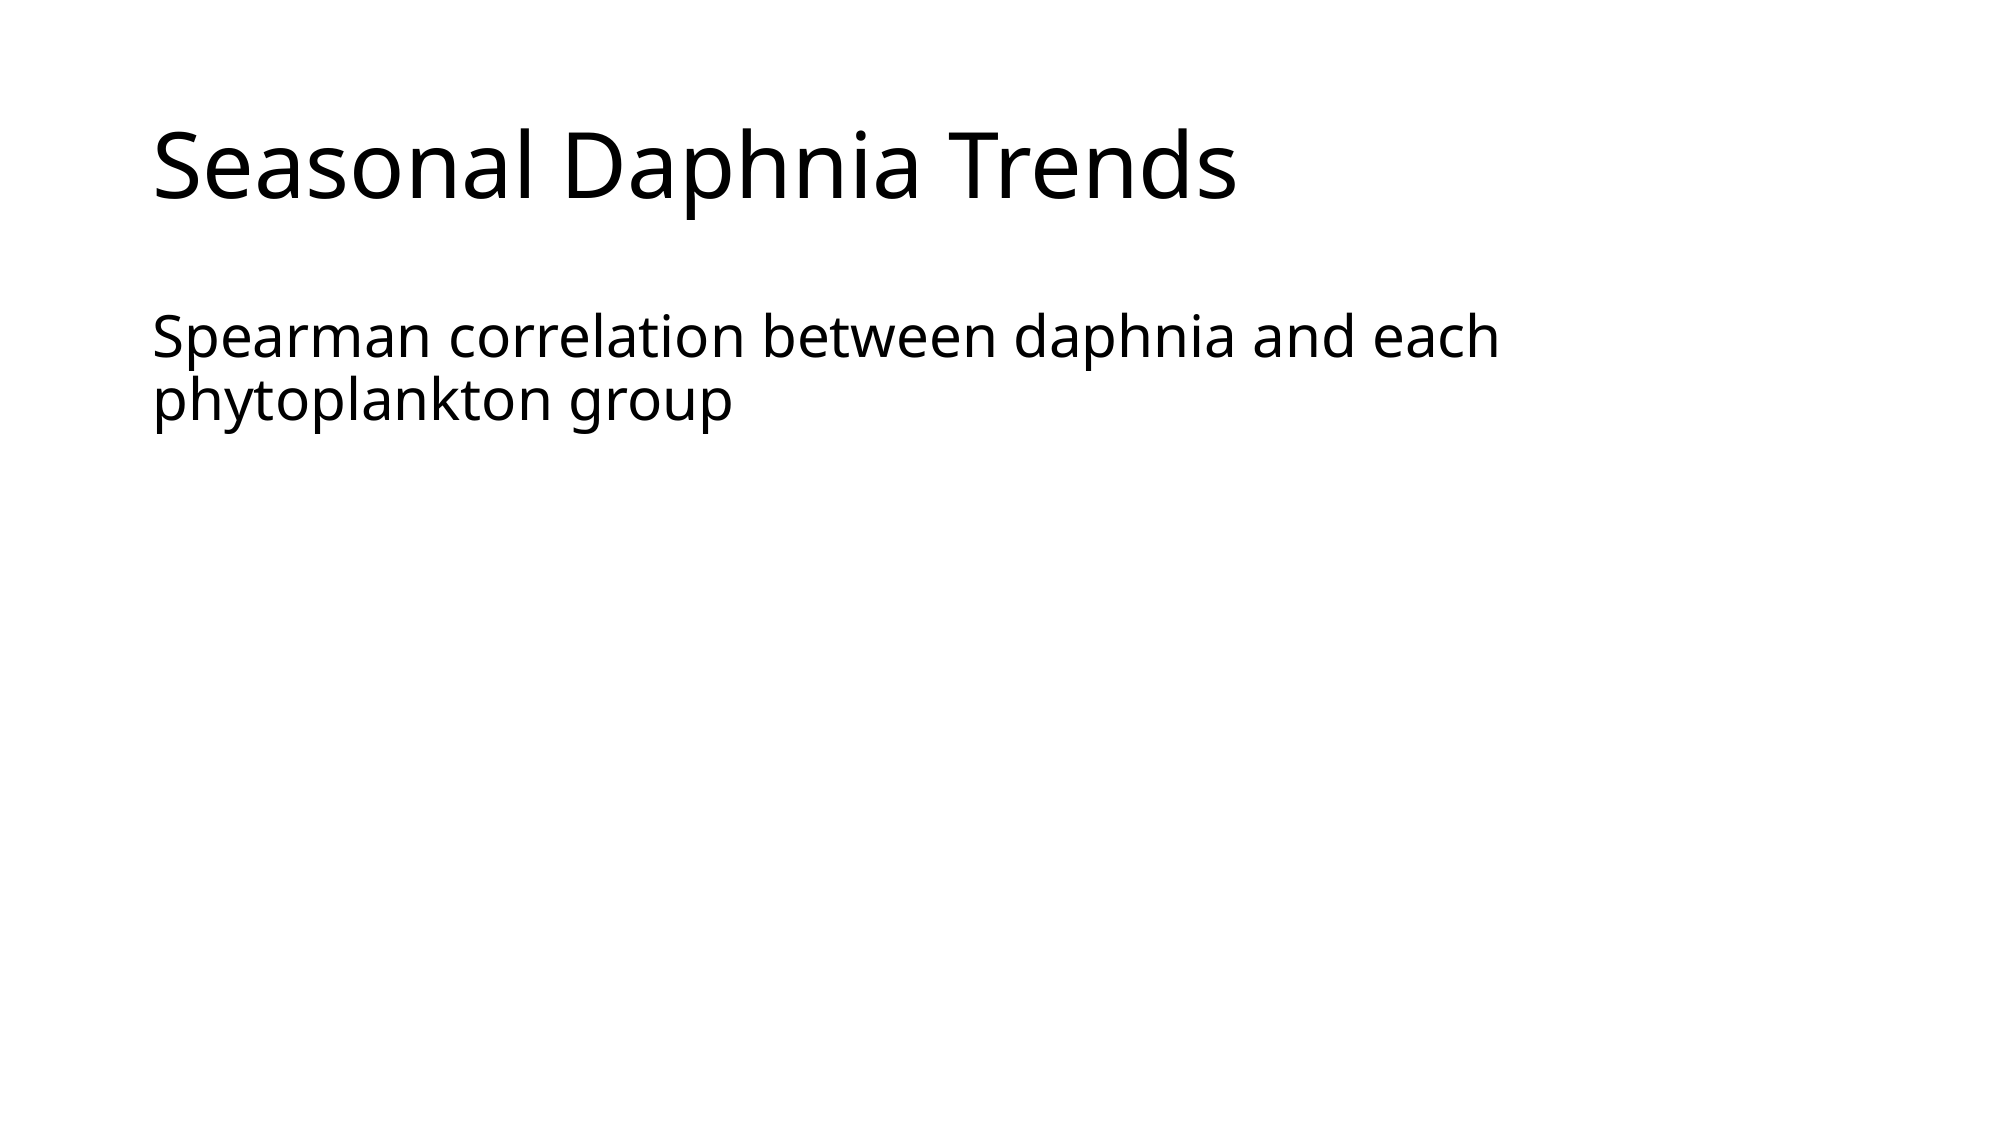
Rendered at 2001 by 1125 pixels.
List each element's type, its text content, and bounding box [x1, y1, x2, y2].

list Spearman correlation between daphnia and each phytoplankton group [137, 299, 1863, 1014]
title Seasonal Daphnia Trends [137, 59, 1863, 278]
